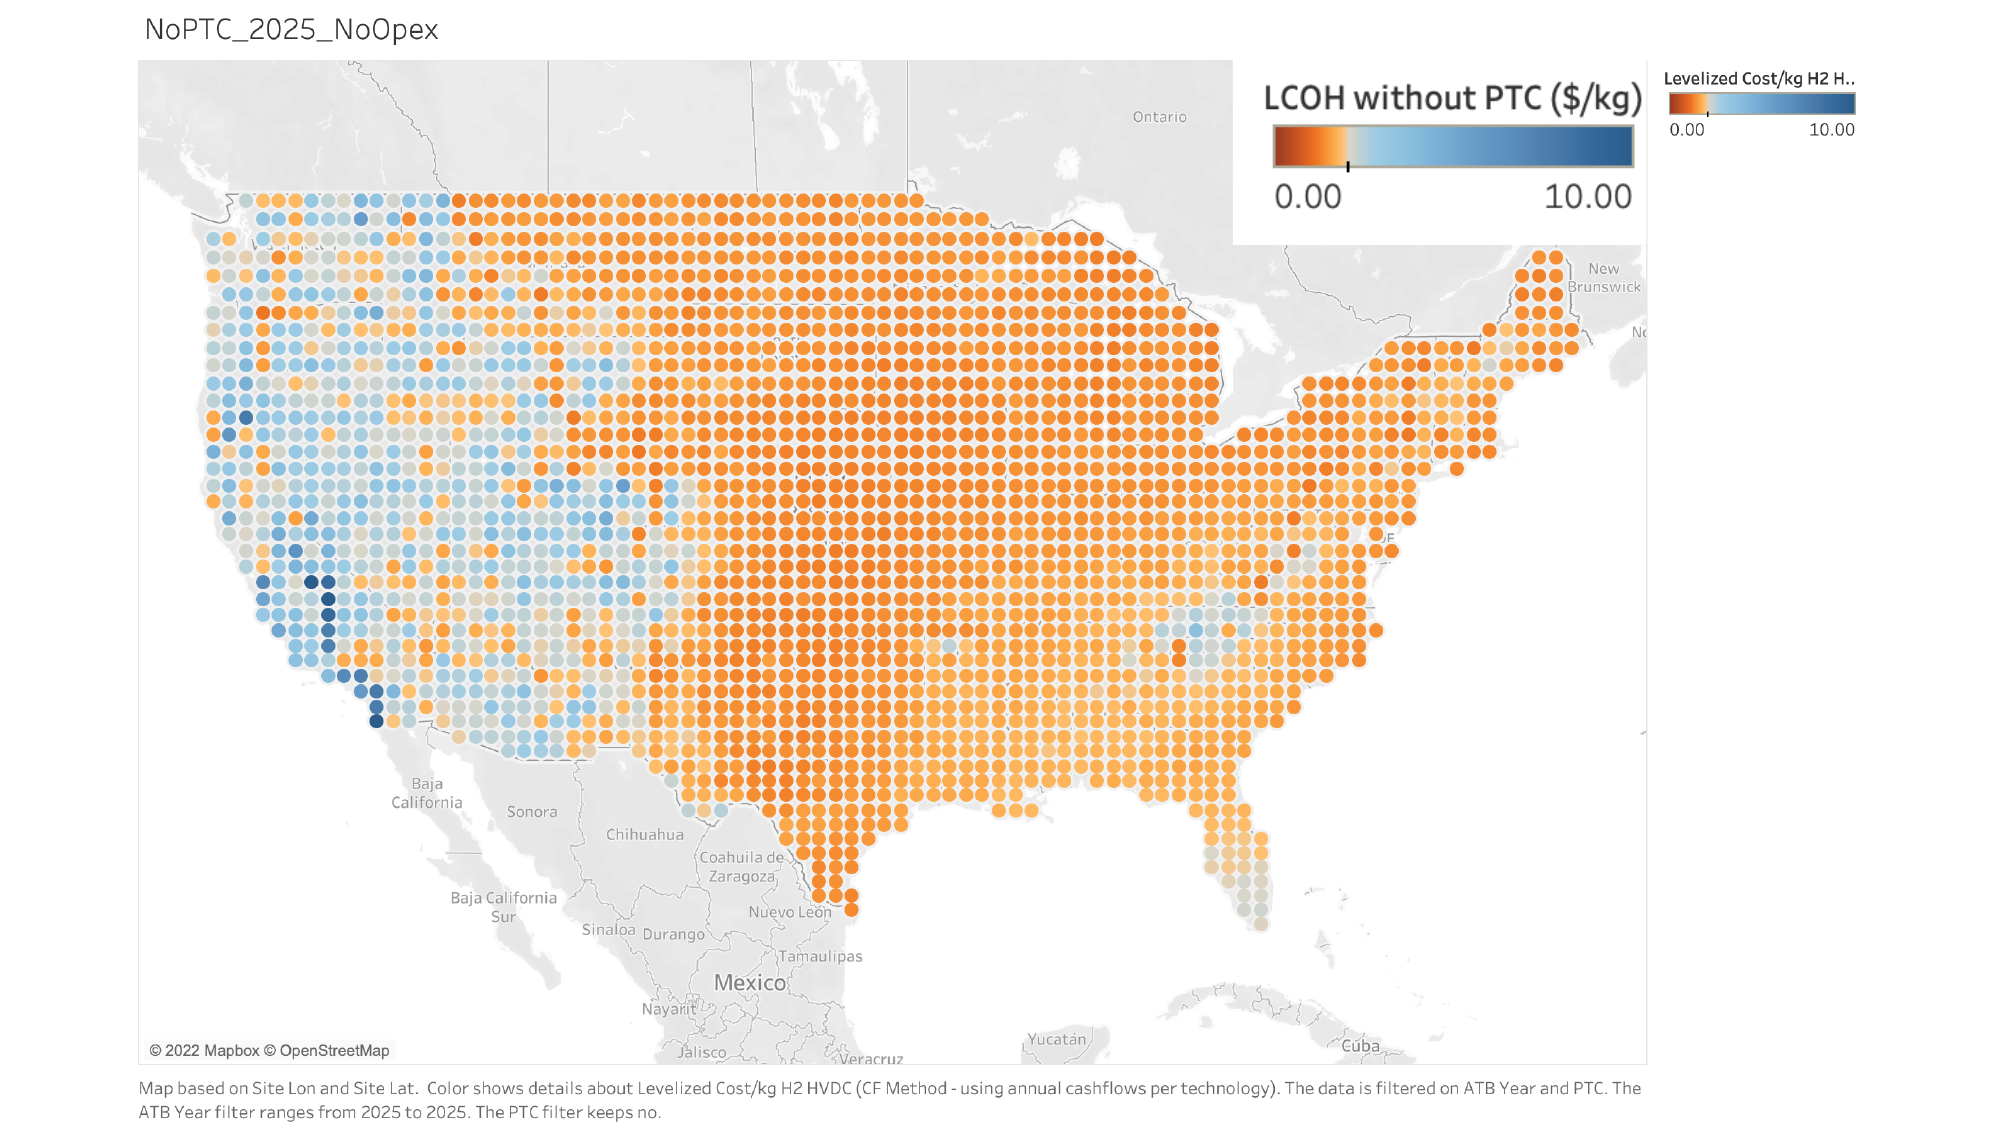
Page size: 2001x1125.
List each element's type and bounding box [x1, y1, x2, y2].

picture [138, 0, 1862, 1125]
